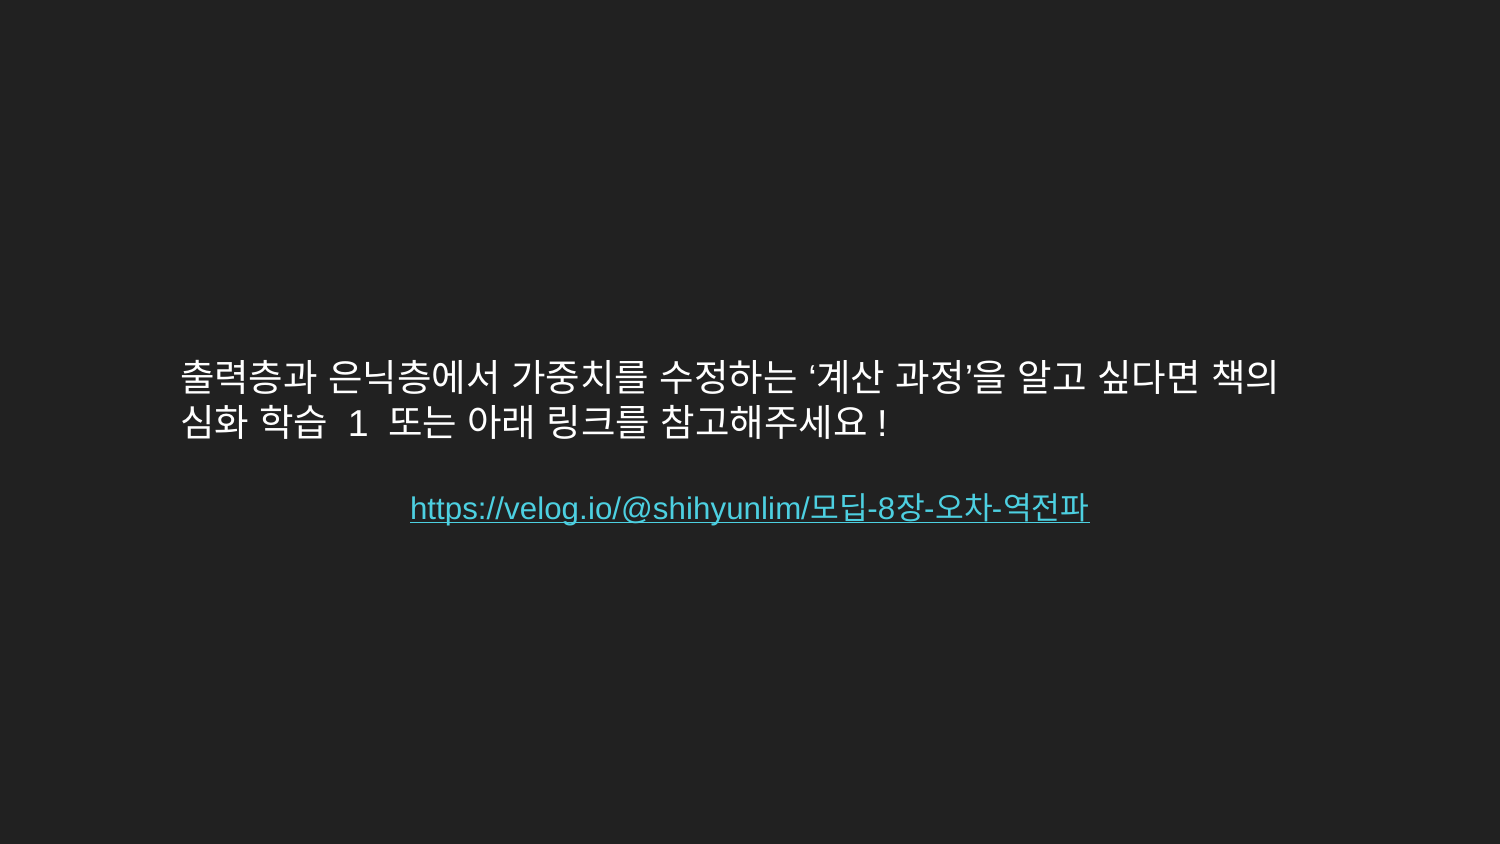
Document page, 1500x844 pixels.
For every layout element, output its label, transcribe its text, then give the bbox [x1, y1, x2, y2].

text_box 출력층과 은닉층에서 가중치를 수정하는 ‘계산 과정’을 알고 싶다면 책의 심화 학습 1 또는 아래 링크를 참고해주세요! https://velog.io/@shihyunlim/모딥-8장-오차-역전파 [164, 338, 1335, 541]
